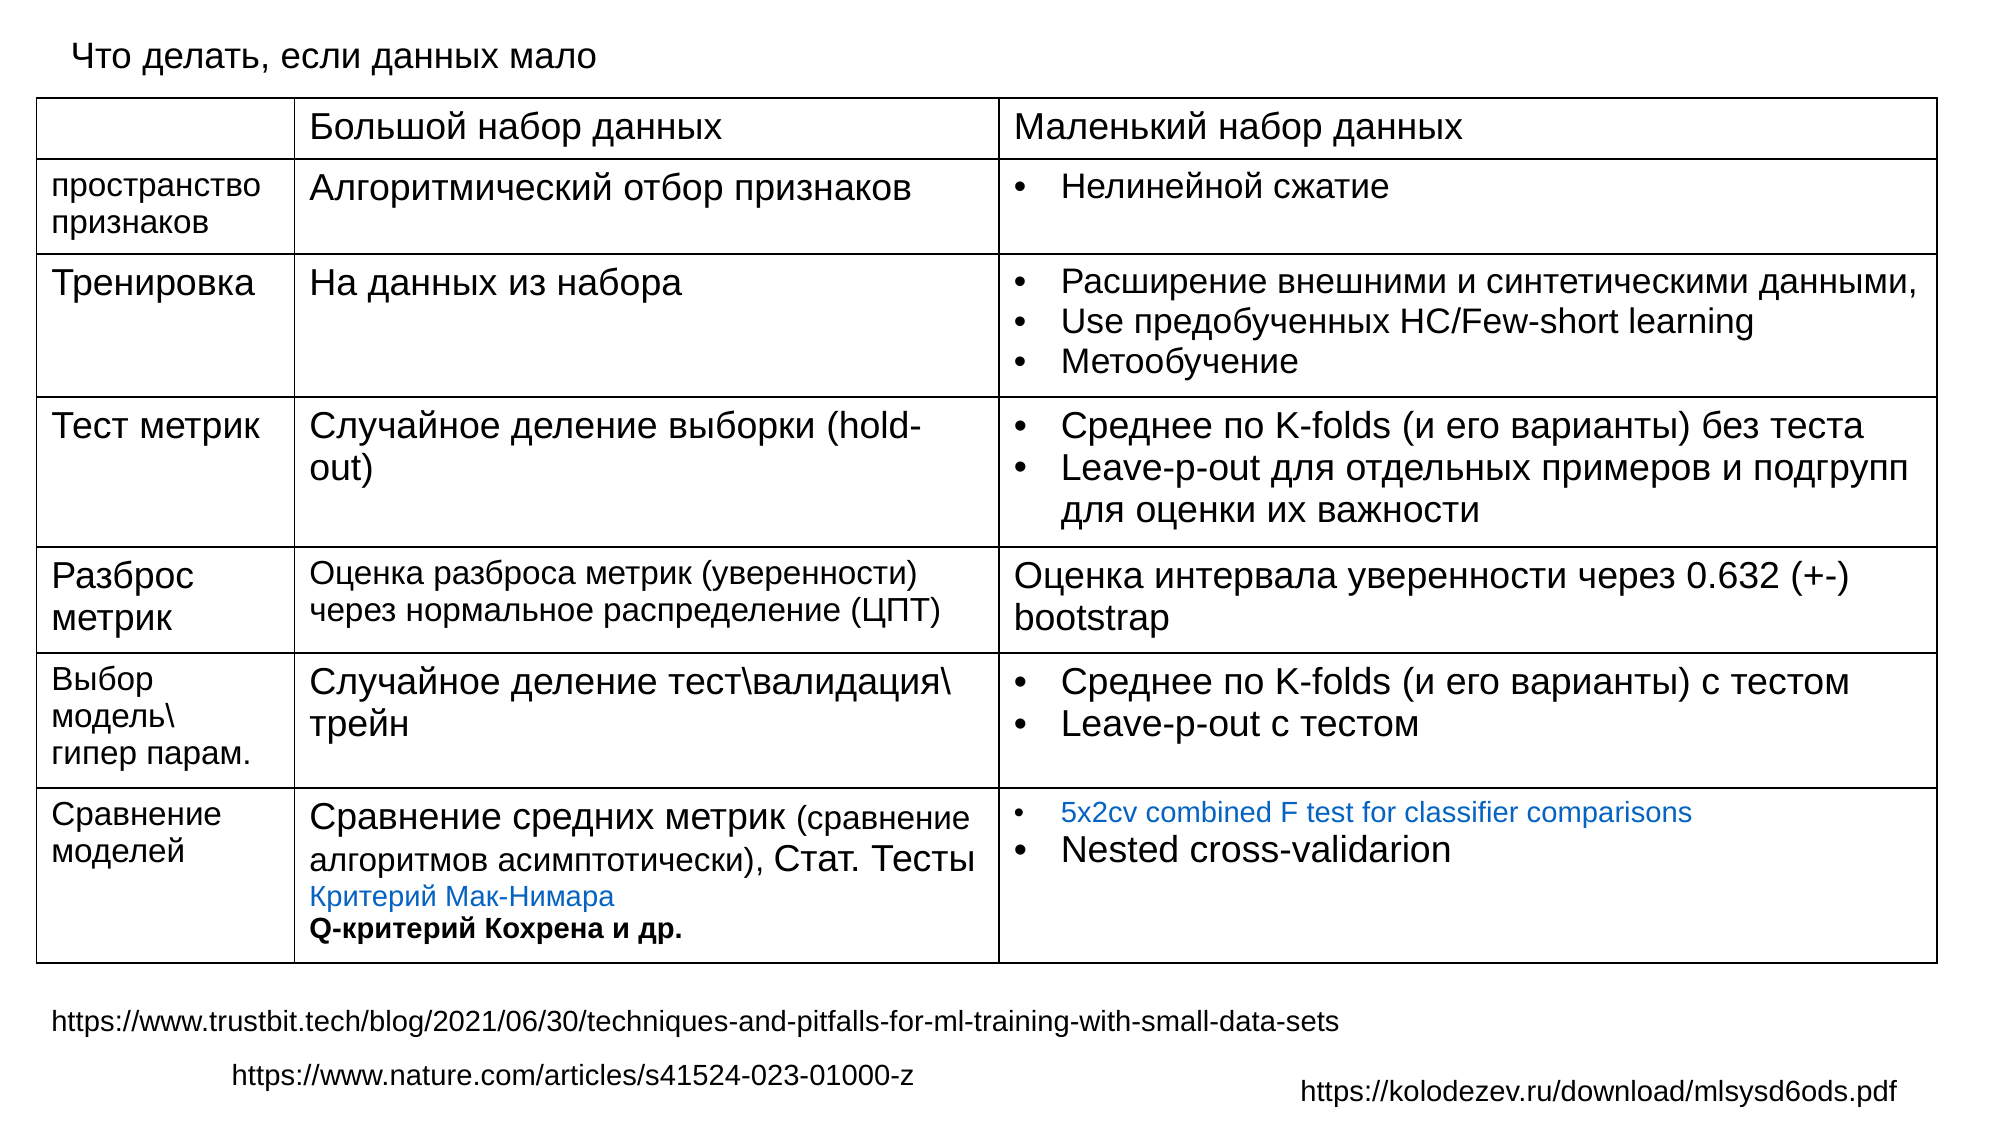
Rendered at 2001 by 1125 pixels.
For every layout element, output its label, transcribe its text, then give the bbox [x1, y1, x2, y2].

table_cell На данных из набора [295, 255, 998, 396]
text_box https://www.trustbit.tech/blog/2021/06/30/techniques-and-pitfalls-for-ml-training-with-small-data-sets [36, 994, 1460, 1045]
table_cell Тест метрик [37, 398, 294, 546]
table_cell Случайное деление тест\валидация\трейн [295, 654, 998, 787]
table_header Маленький набор данных [1000, 99, 1936, 158]
table_cell пространство признаков [37, 160, 294, 253]
text_box https://www.nature.com/articles/s41524-023-01000-z [216, 1048, 931, 1099]
table_cell Среднее по K-folds (и его варианты) с тестом Leave-p-out с тестом [1000, 654, 1936, 787]
table_cell Расширение внешними и синтетическими данными, Use предобученных НС/Few-short learning Метообучение [1000, 255, 1936, 396]
table_cell Алгоритмический отбор признаков [295, 160, 998, 253]
table_cell Оценка интервала уверенности через 0.632 (+-) bootstrap [1000, 548, 1936, 652]
table_cell Случайное деление выборки (hold-out) [295, 398, 998, 546]
table_cell Нелинейной сжатие [1000, 160, 1936, 253]
table_cell Оценка разброса метрик (уверенности) через нормальное распределение (ЦПТ) [295, 548, 998, 652]
table_cell Сравнение средних метрик (сравнение алгоритмов асимптотически), Стат. Тесты Критерий Мак-Нимара Q-критерий Кохрена и др. [295, 789, 998, 962]
table_header [37, 99, 294, 158]
table_cell Разброс метрик [37, 548, 294, 652]
table_cell 5x2cv combined F test for classifier comparisons Nested cross-validarion [1000, 789, 1936, 962]
text_box https://kolodezev.ru/download/mlsysd6ods.pdf [1285, 1065, 1956, 1116]
table_header Большой набор данных [295, 99, 998, 158]
table_cell Сравнение моделей [37, 789, 294, 962]
table_cell Среднее по K-folds (и его варианты) без теста Leave-p-out для отдельных примеров и подгрупп для оценки их важности [1000, 398, 1936, 546]
table_cell Тренировка [37, 255, 294, 396]
table_cell Выбор модель\ гипер парам. [37, 654, 294, 787]
title Что делать, если данных мало [55, 29, 1781, 85]
